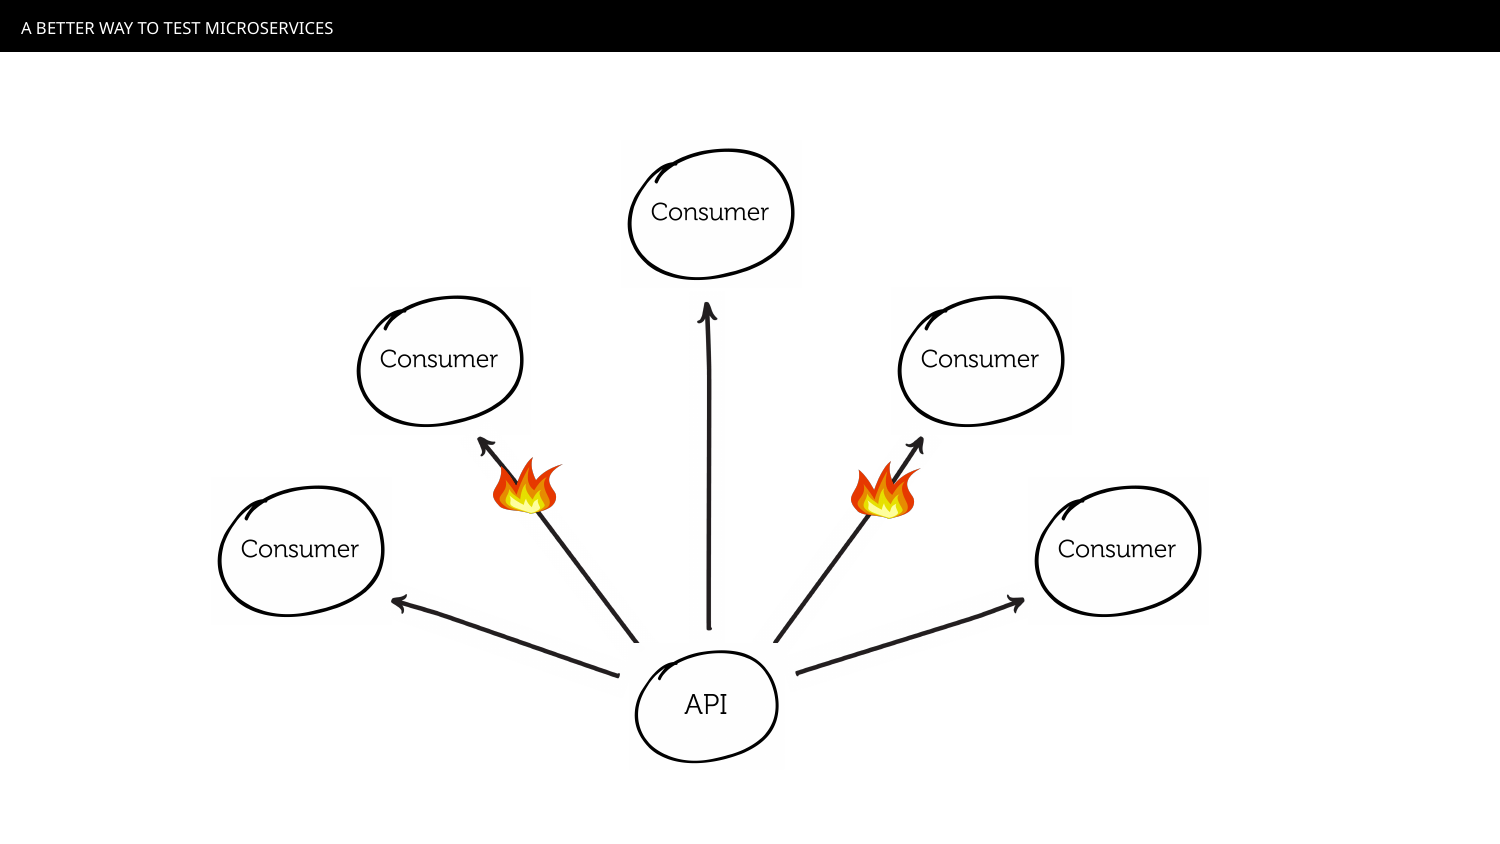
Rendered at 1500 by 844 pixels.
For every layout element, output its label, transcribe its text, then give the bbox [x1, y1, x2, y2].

picture [210, 286, 1209, 770]
text_box [0, 0, 1500, 52]
picture [620, 140, 802, 288]
text_box A BETTER WAY TO TEST MICROSERVICES [5, 5, 1331, 47]
